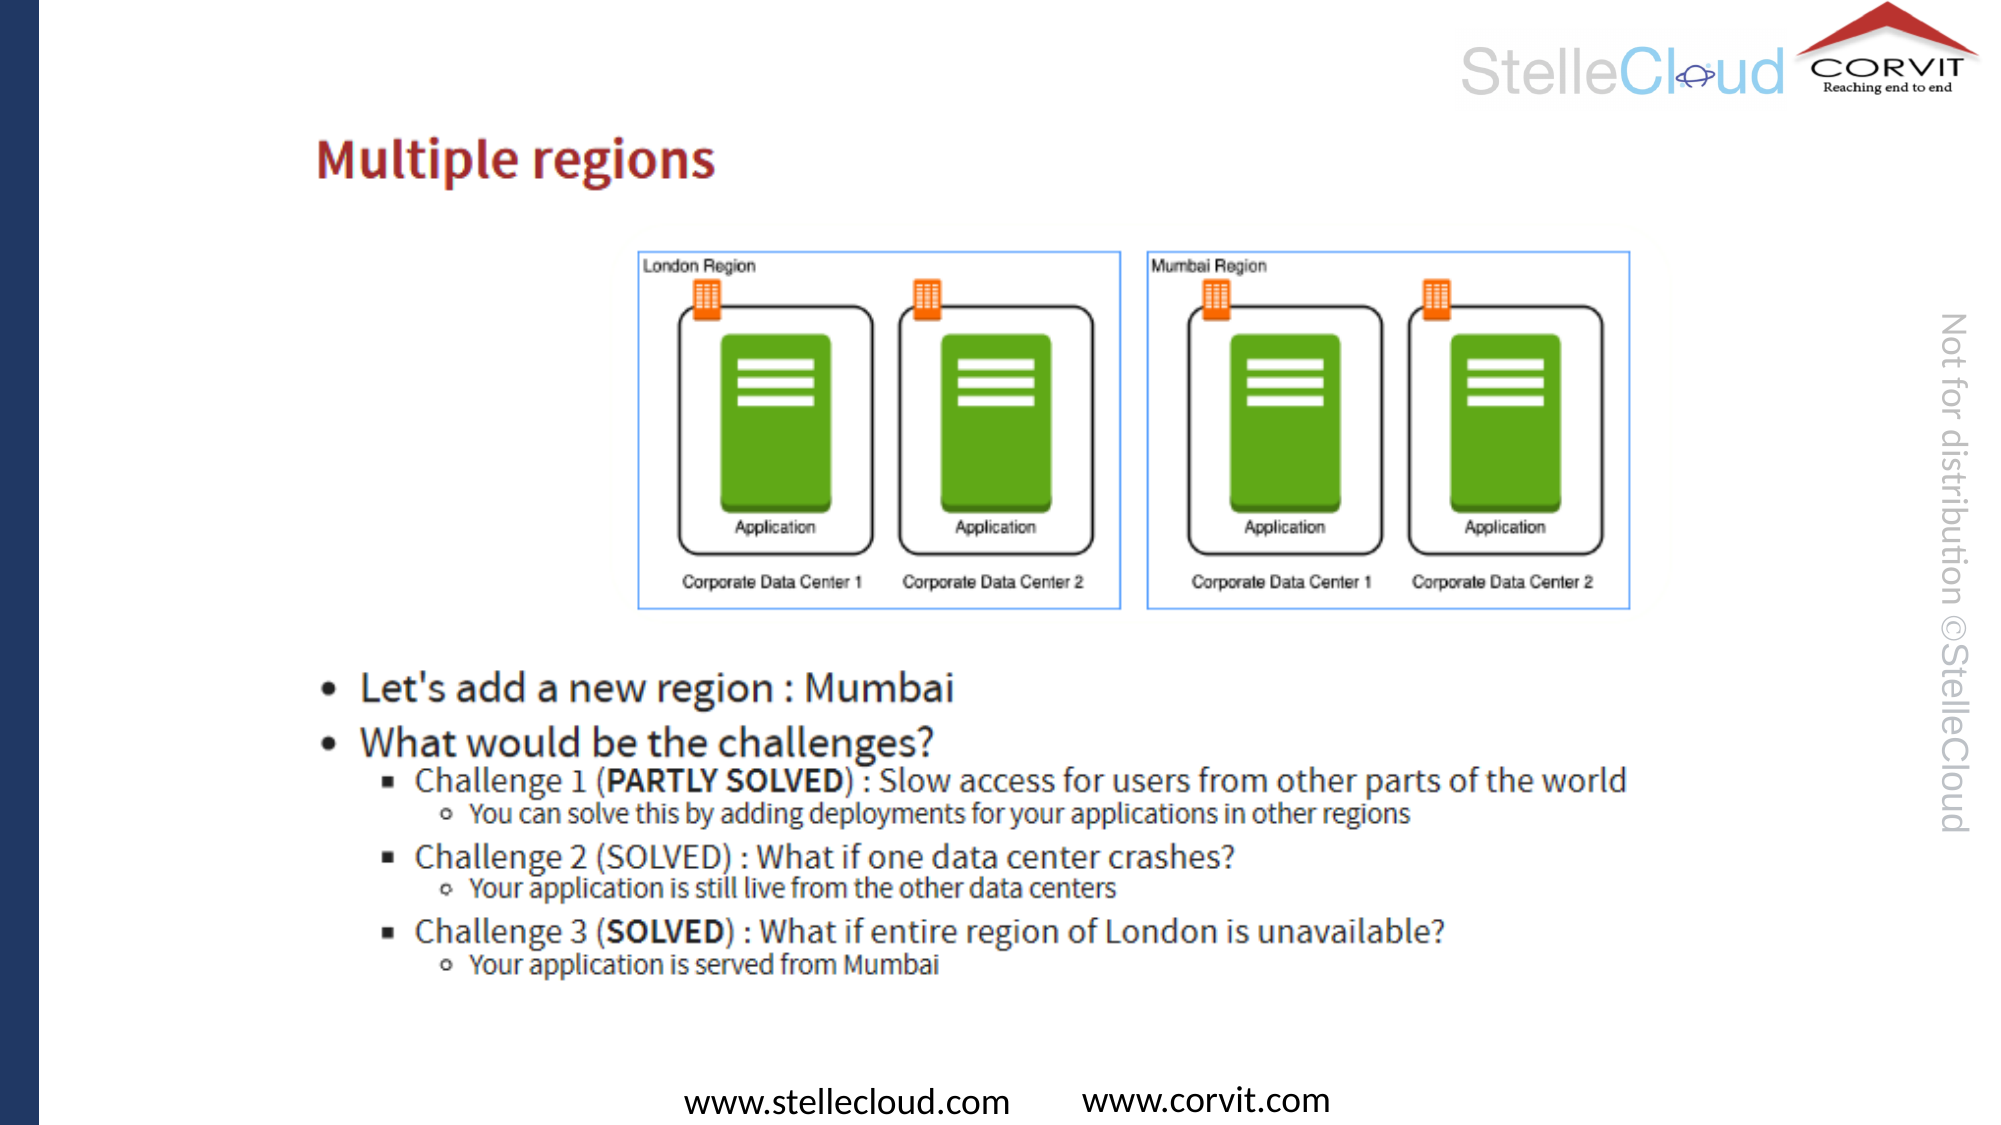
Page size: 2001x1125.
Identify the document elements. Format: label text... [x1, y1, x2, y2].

text_box Not for distribution ⒸStelleCloud [1927, 297, 1988, 1125]
picture [1455, 0, 1988, 111]
text_box www.corvit.com [1067, 1067, 1347, 1125]
picture [290, 126, 1739, 1016]
text_box www.stellecloud.com [669, 1069, 1027, 1125]
